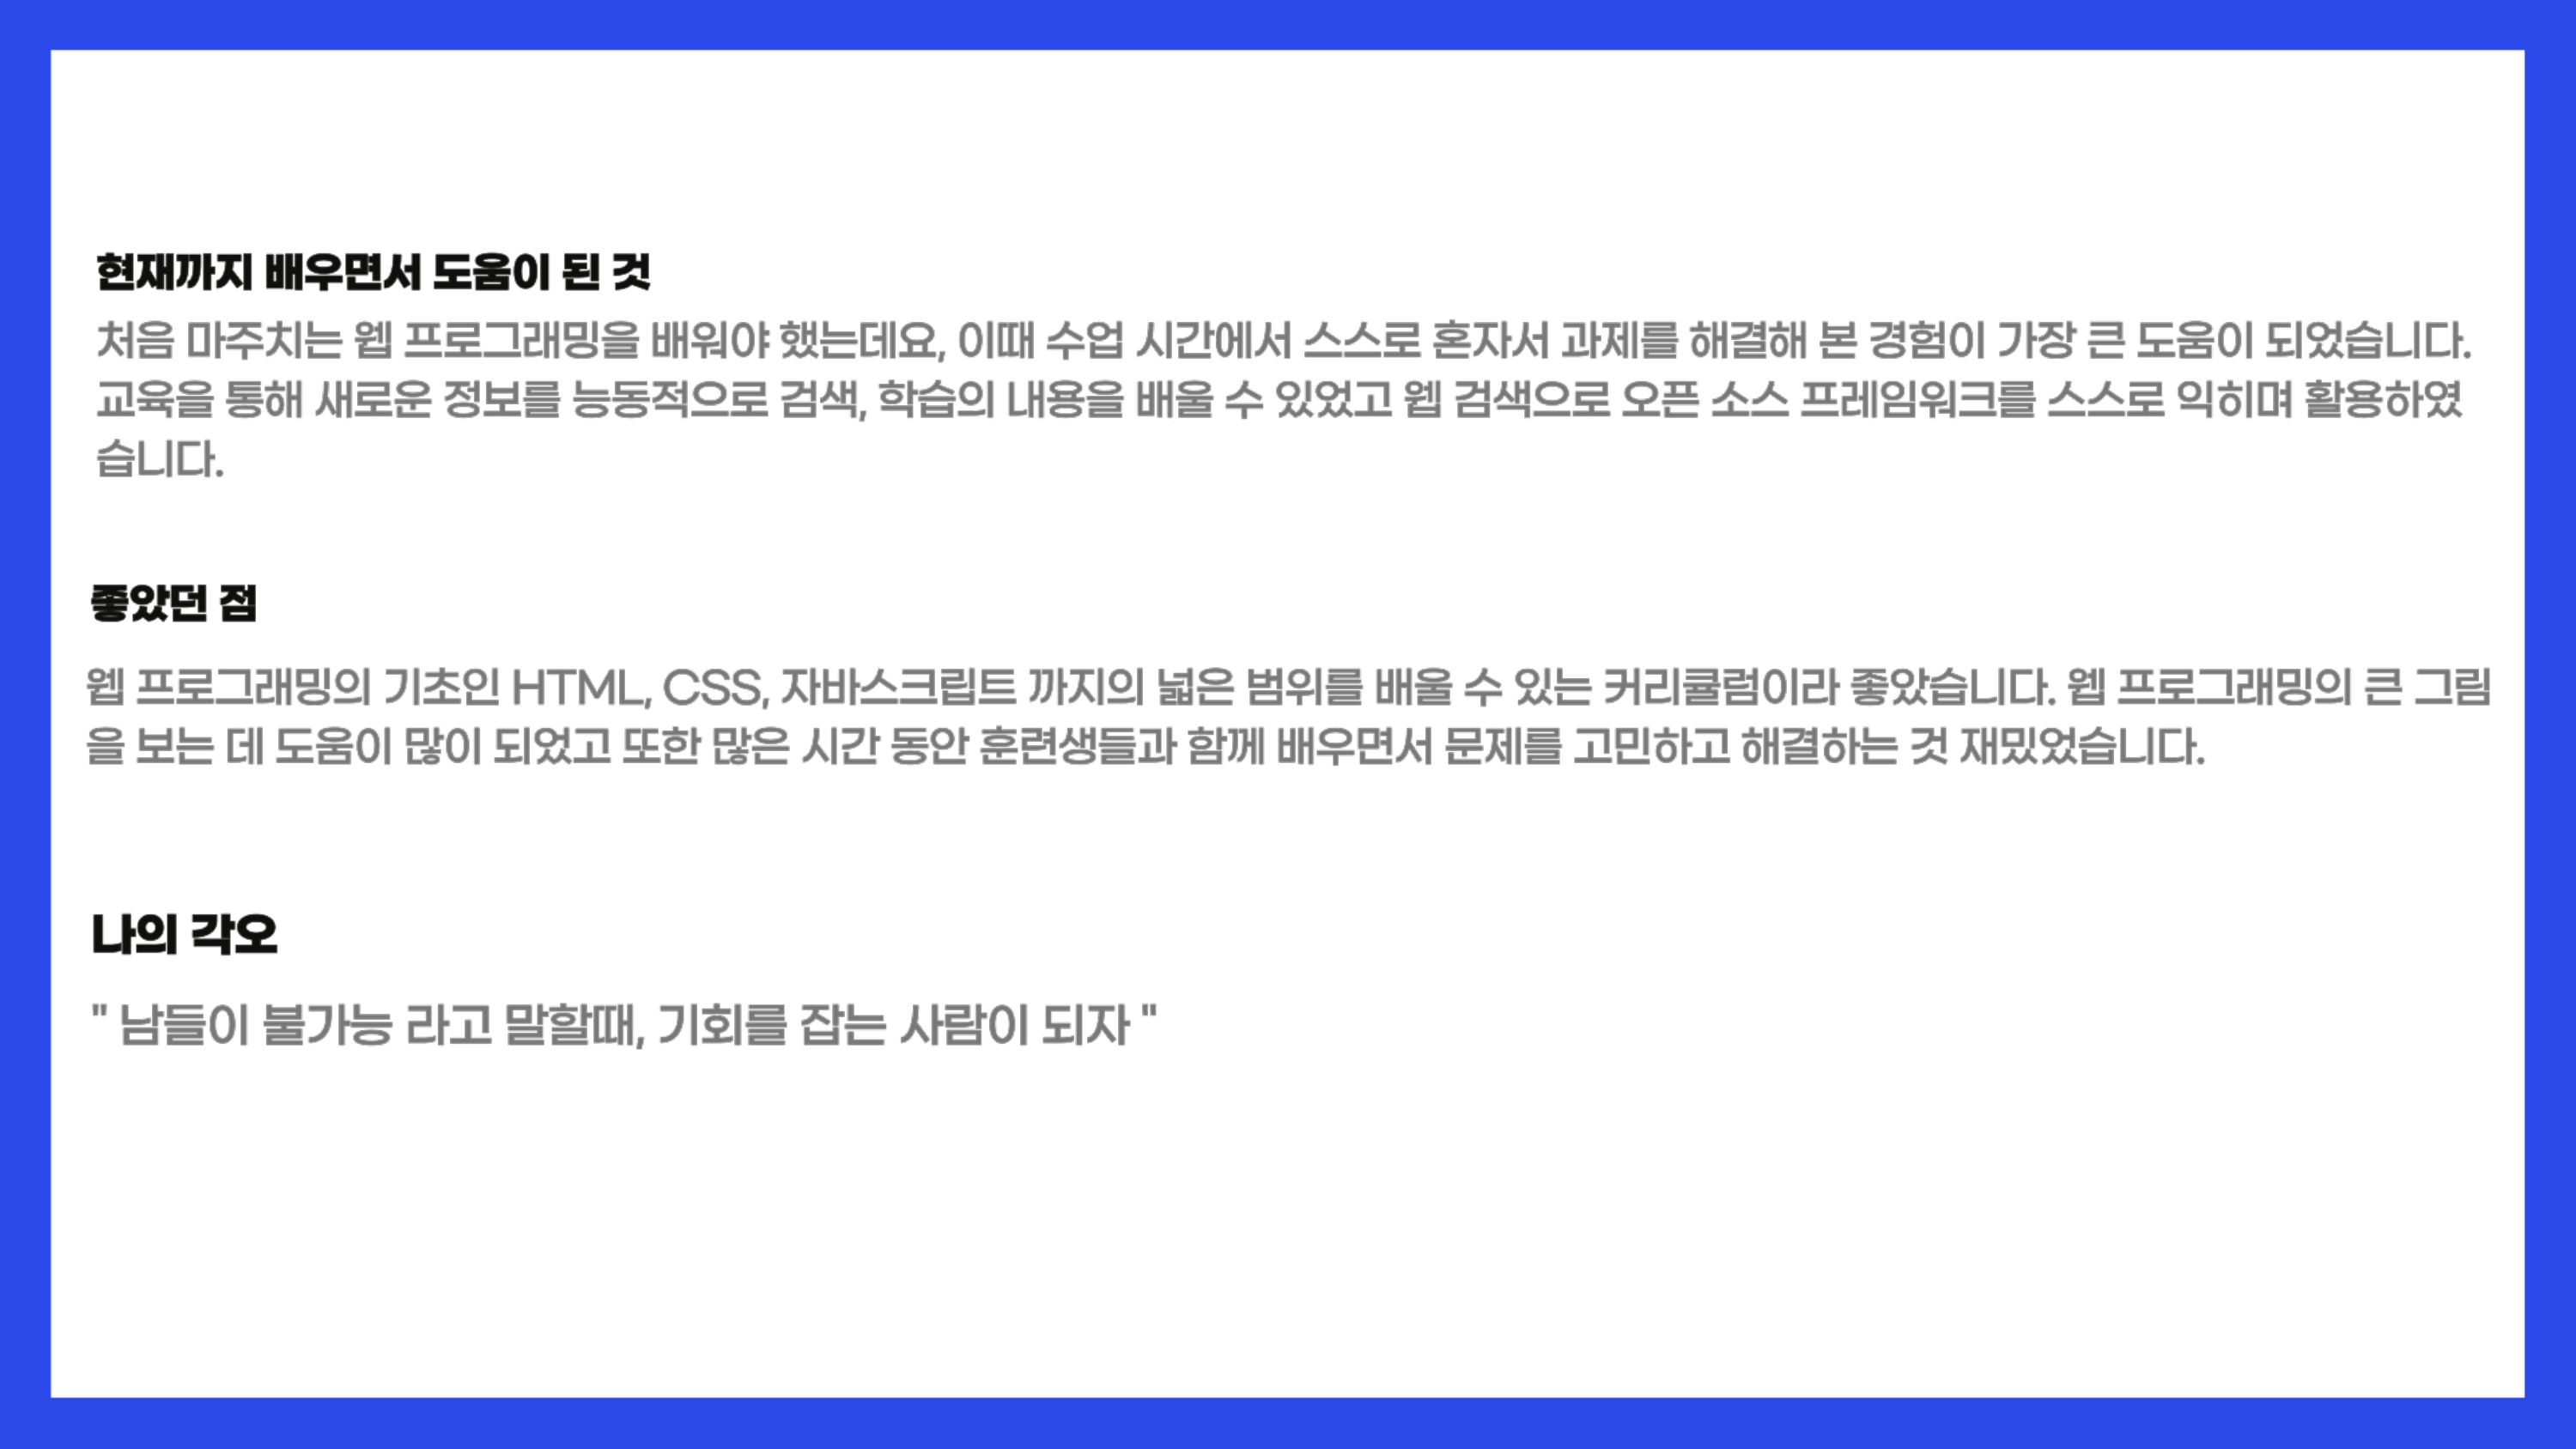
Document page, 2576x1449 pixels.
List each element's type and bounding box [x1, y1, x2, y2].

picture [84, 900, 303, 978]
picture [84, 991, 1182, 1072]
picture [89, 243, 2494, 497]
text_box [0, 0, 2576, 1449]
picture [79, 573, 2513, 785]
